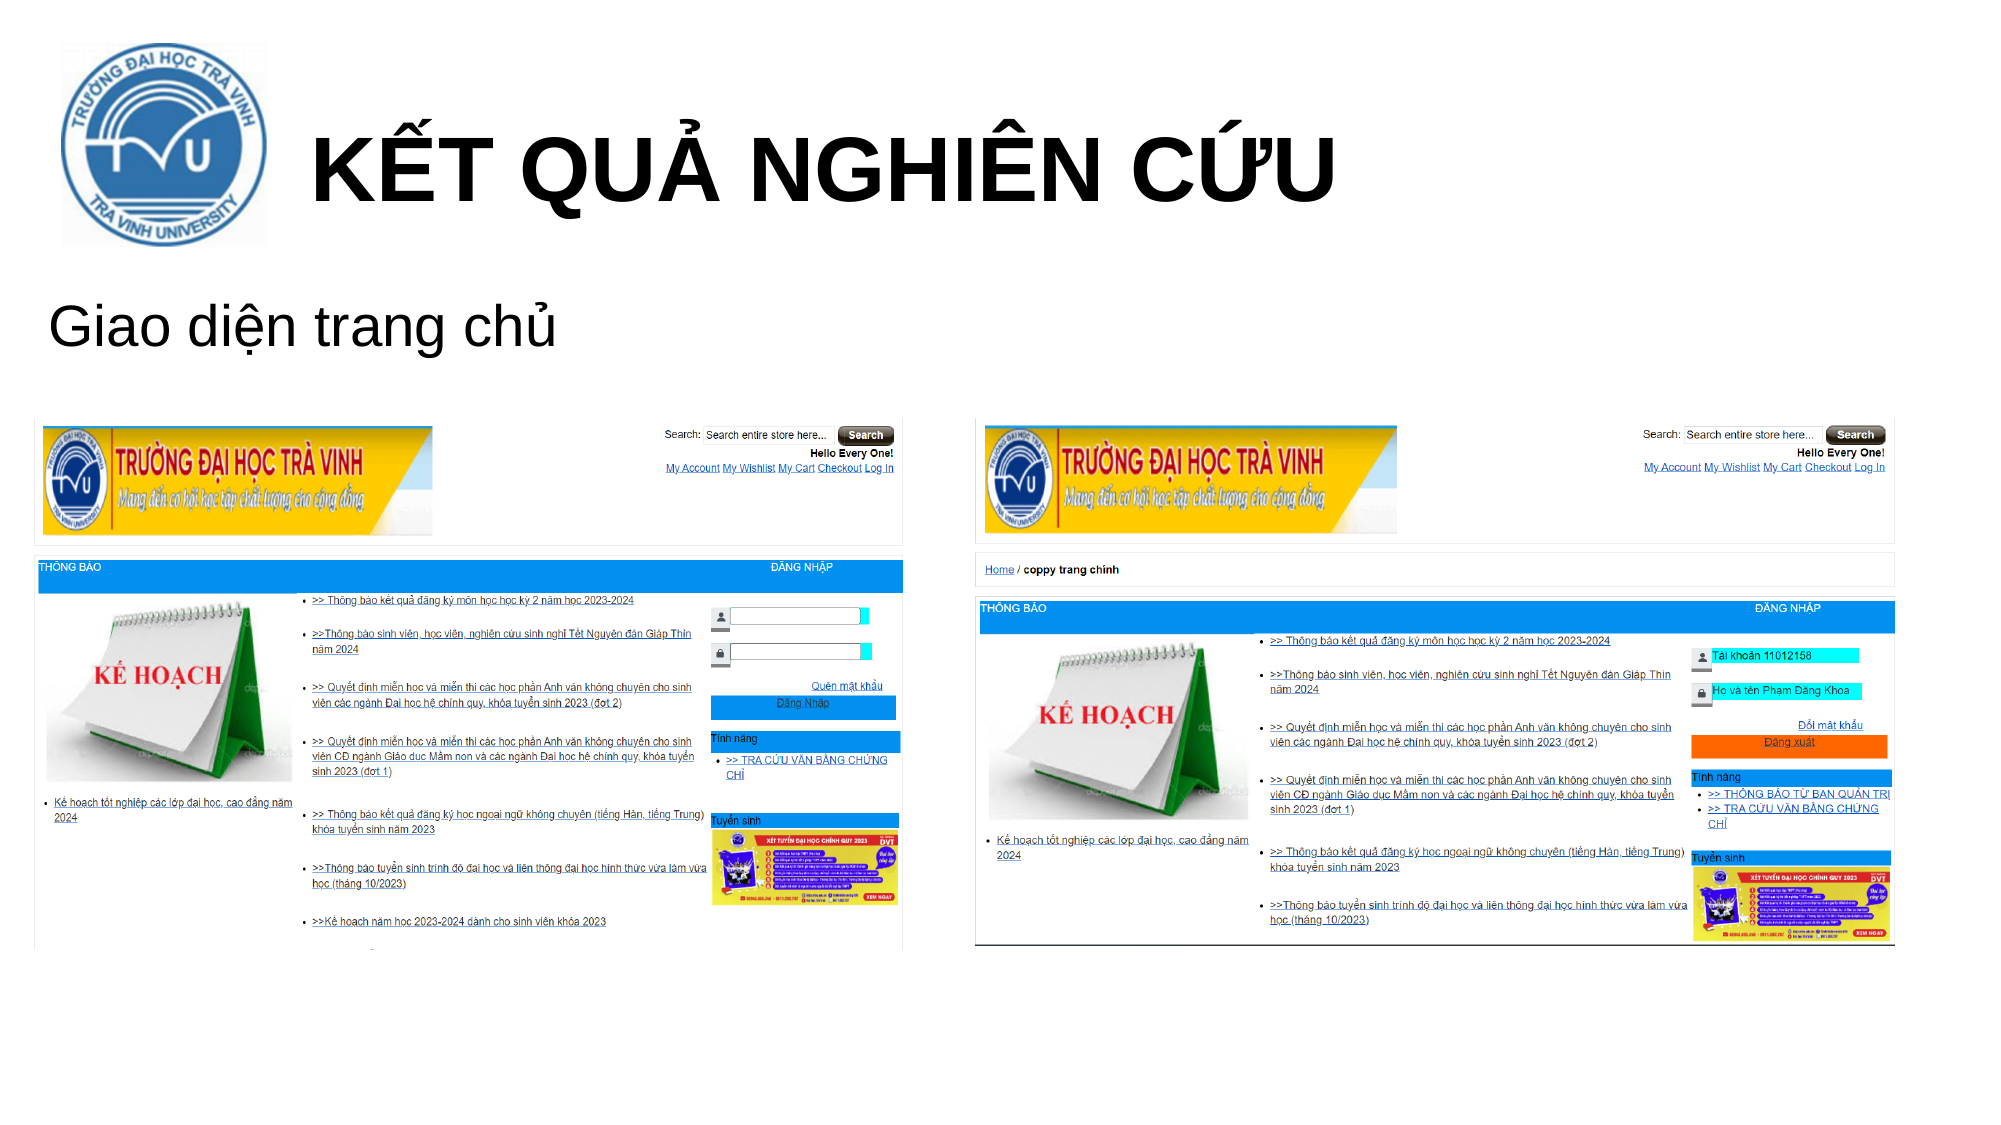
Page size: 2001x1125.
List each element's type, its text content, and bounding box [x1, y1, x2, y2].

picture [975, 418, 1895, 947]
picture [33, 418, 904, 951]
title KẾT QUẢ NGHIÊN CỨU [295, 62, 2000, 281]
text_box Giao diện trang chủ [33, 280, 830, 366]
picture [61, 43, 269, 249]
